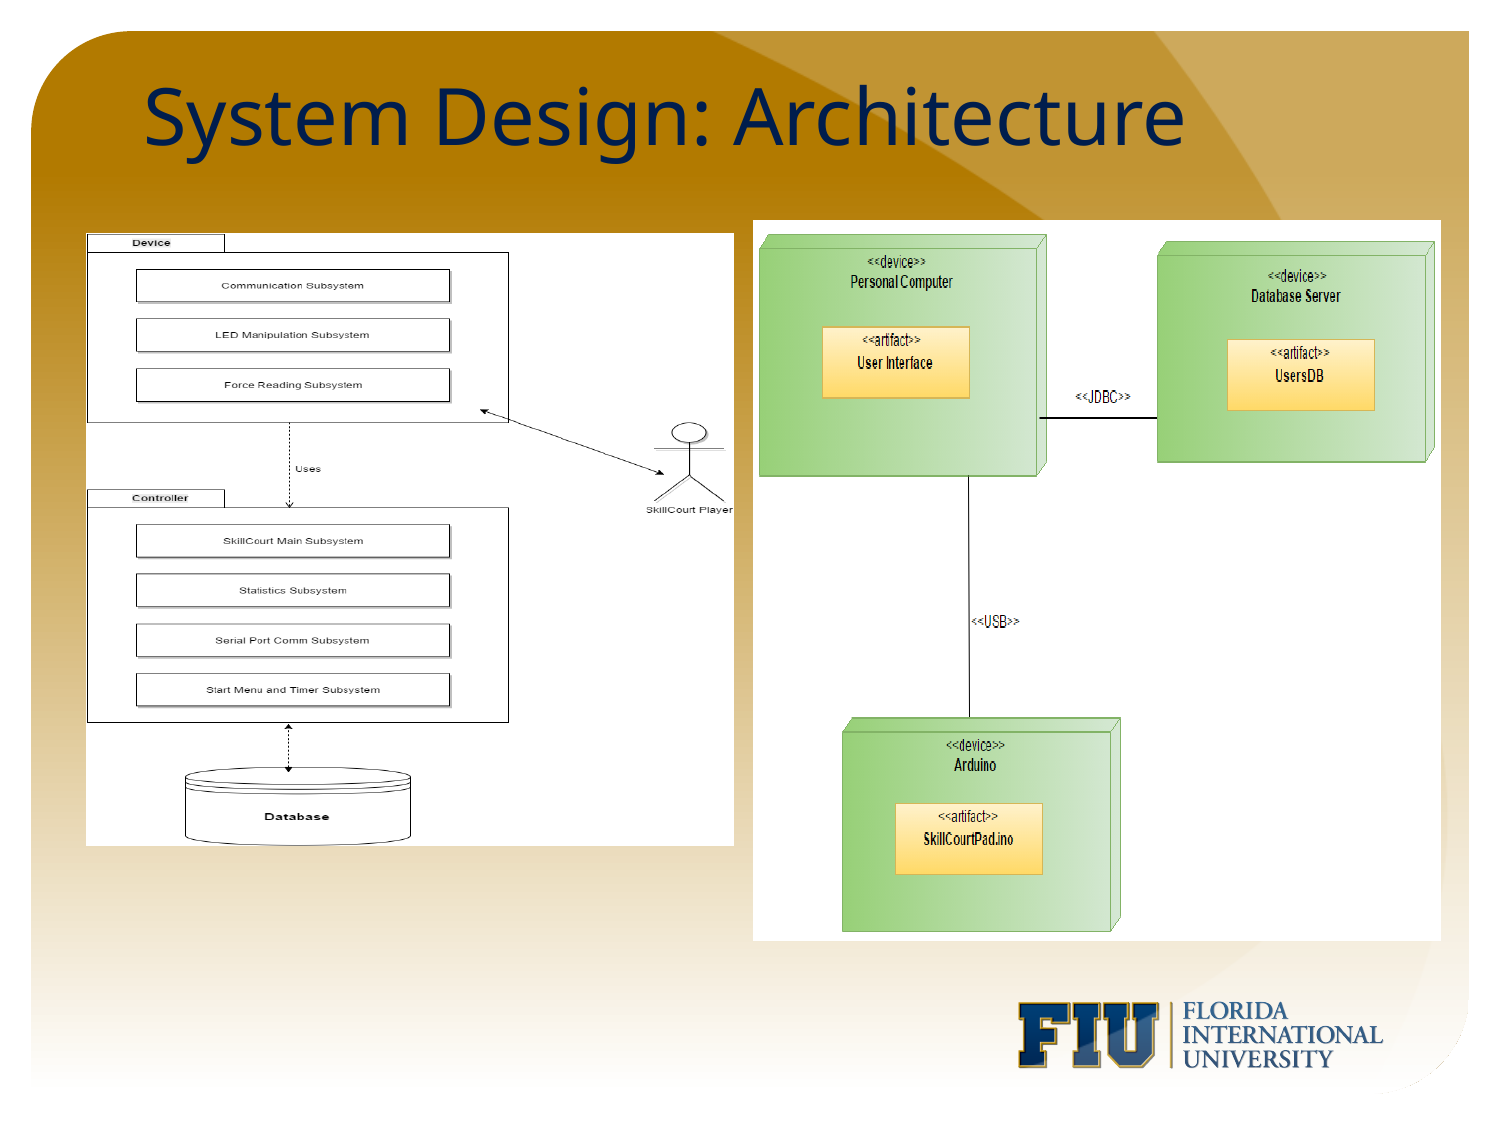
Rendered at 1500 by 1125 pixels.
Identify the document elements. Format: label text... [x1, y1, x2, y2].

title System Design: Architecture [128, 63, 1372, 169]
picture [24, 30, 1473, 1094]
